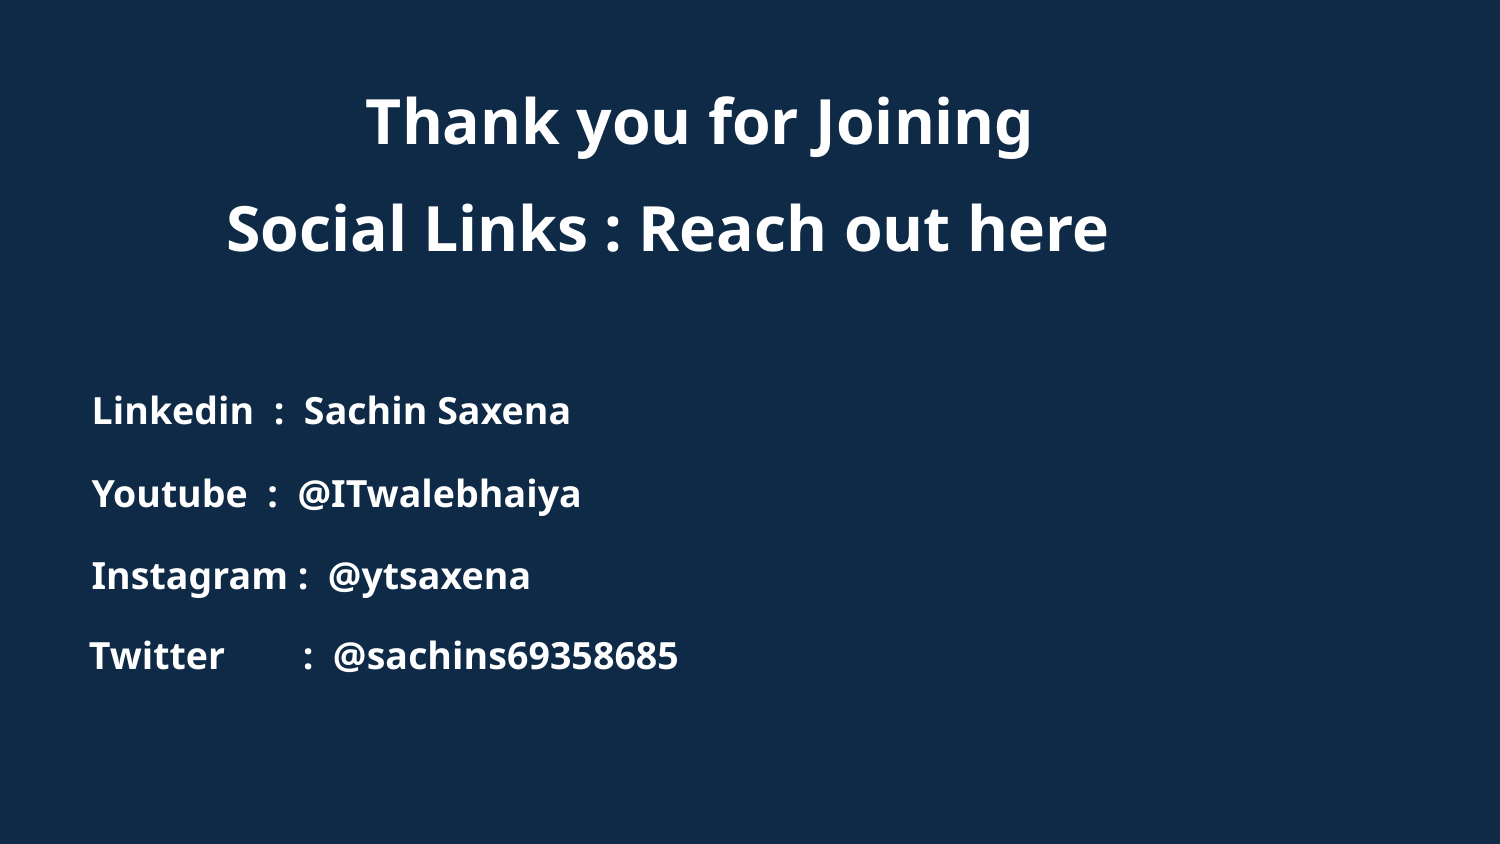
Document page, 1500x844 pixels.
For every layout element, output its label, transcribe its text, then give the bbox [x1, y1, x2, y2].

text_box Youtube : @ITwalebhaiya [76, 454, 1311, 527]
text_box [100, 268, 1461, 447]
text_box Thank you for Joining [53, 67, 1413, 174]
text_box Instagram : @ytsaxena [76, 536, 1094, 609]
text_box Linkedin : Sachin Saxena [76, 372, 1108, 445]
text_box Twitter : @sachins69358685 [73, 616, 1127, 689]
text_box Social Links : Reach out here [53, 174, 1414, 280]
